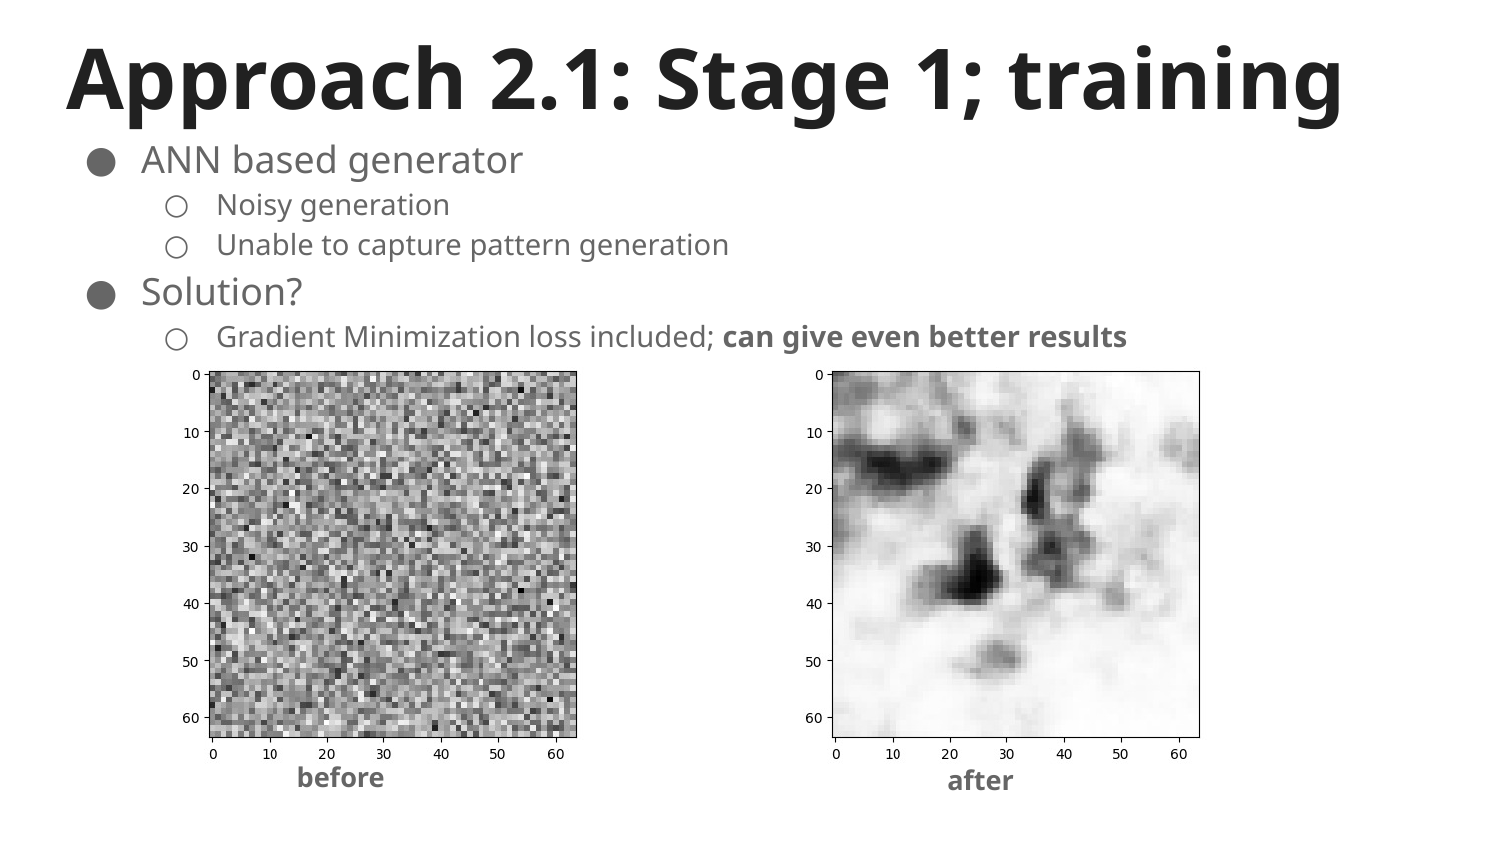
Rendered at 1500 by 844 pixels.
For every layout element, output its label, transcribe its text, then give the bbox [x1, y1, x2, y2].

picture [795, 359, 1207, 770]
title Approach 2.1: Stage 1; training [51, 10, 1449, 114]
list ANN based generator Noisy generation Unable to capture pattern generation Solution? Gradient Minimization loss included; can give even better results [51, 114, 1470, 770]
picture [172, 359, 584, 770]
text_box after [932, 778, 1120, 782]
